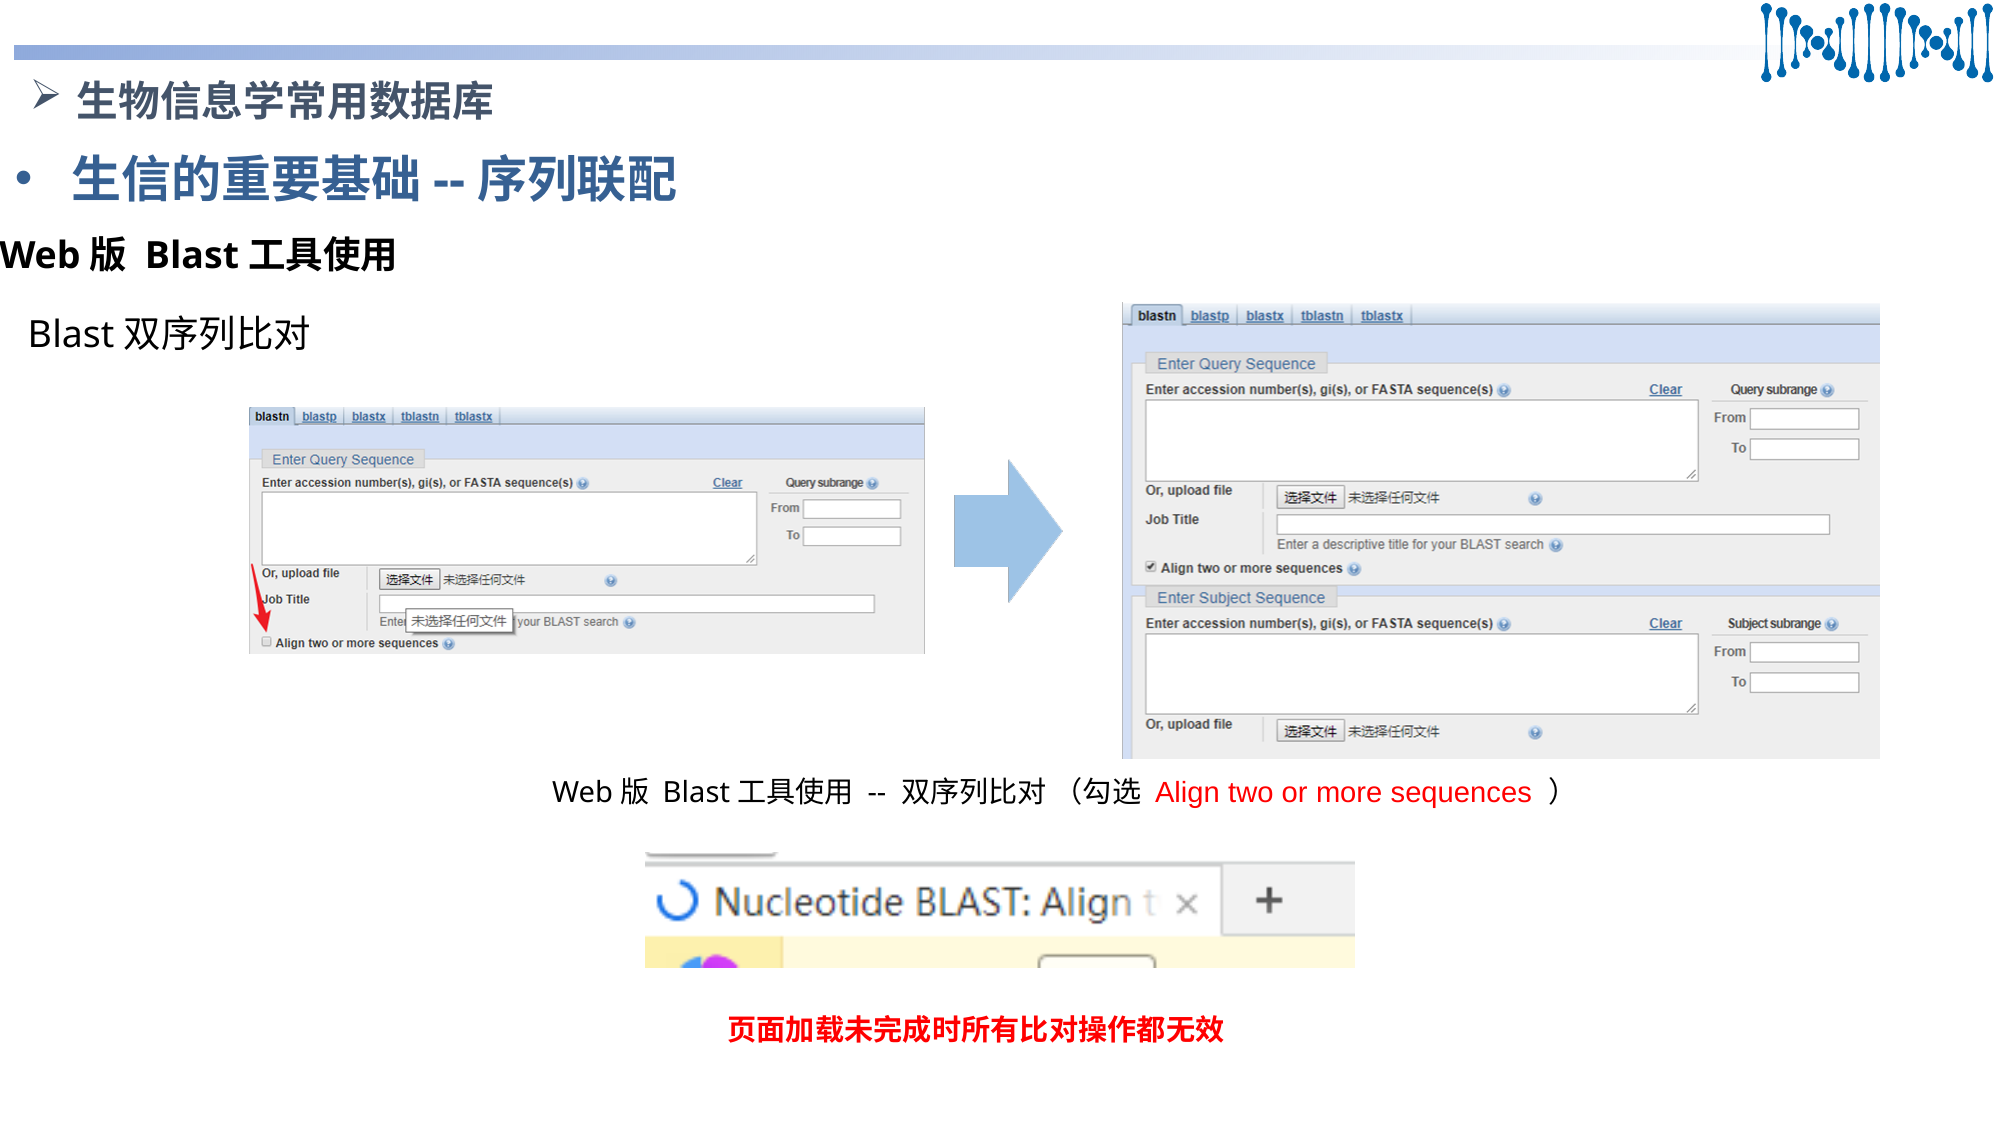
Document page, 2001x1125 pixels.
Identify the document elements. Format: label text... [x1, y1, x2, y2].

text_box 页面加载未完成时所有比对操作都无效 [712, 1003, 1240, 1054]
picture [645, 852, 1355, 968]
text_box [283, 50, 1759, 55]
text_box Web版 Blast工具使用 -- 双序列比对 （勾选 Align two or more sequences ） [537, 765, 1593, 816]
text_box 生信的重要基础--序列联配 [0, 140, 692, 275]
text_box Web版 Blast工具使用 [0, 223, 414, 283]
picture [1759, 2, 1995, 84]
text_box 生物信息学常用数据库 [14, 67, 567, 132]
picture [249, 302, 1880, 760]
text_box Blast双序列比对 [12, 302, 249, 363]
text_box [18, 50, 252, 55]
text_box [252, 14, 283, 120]
